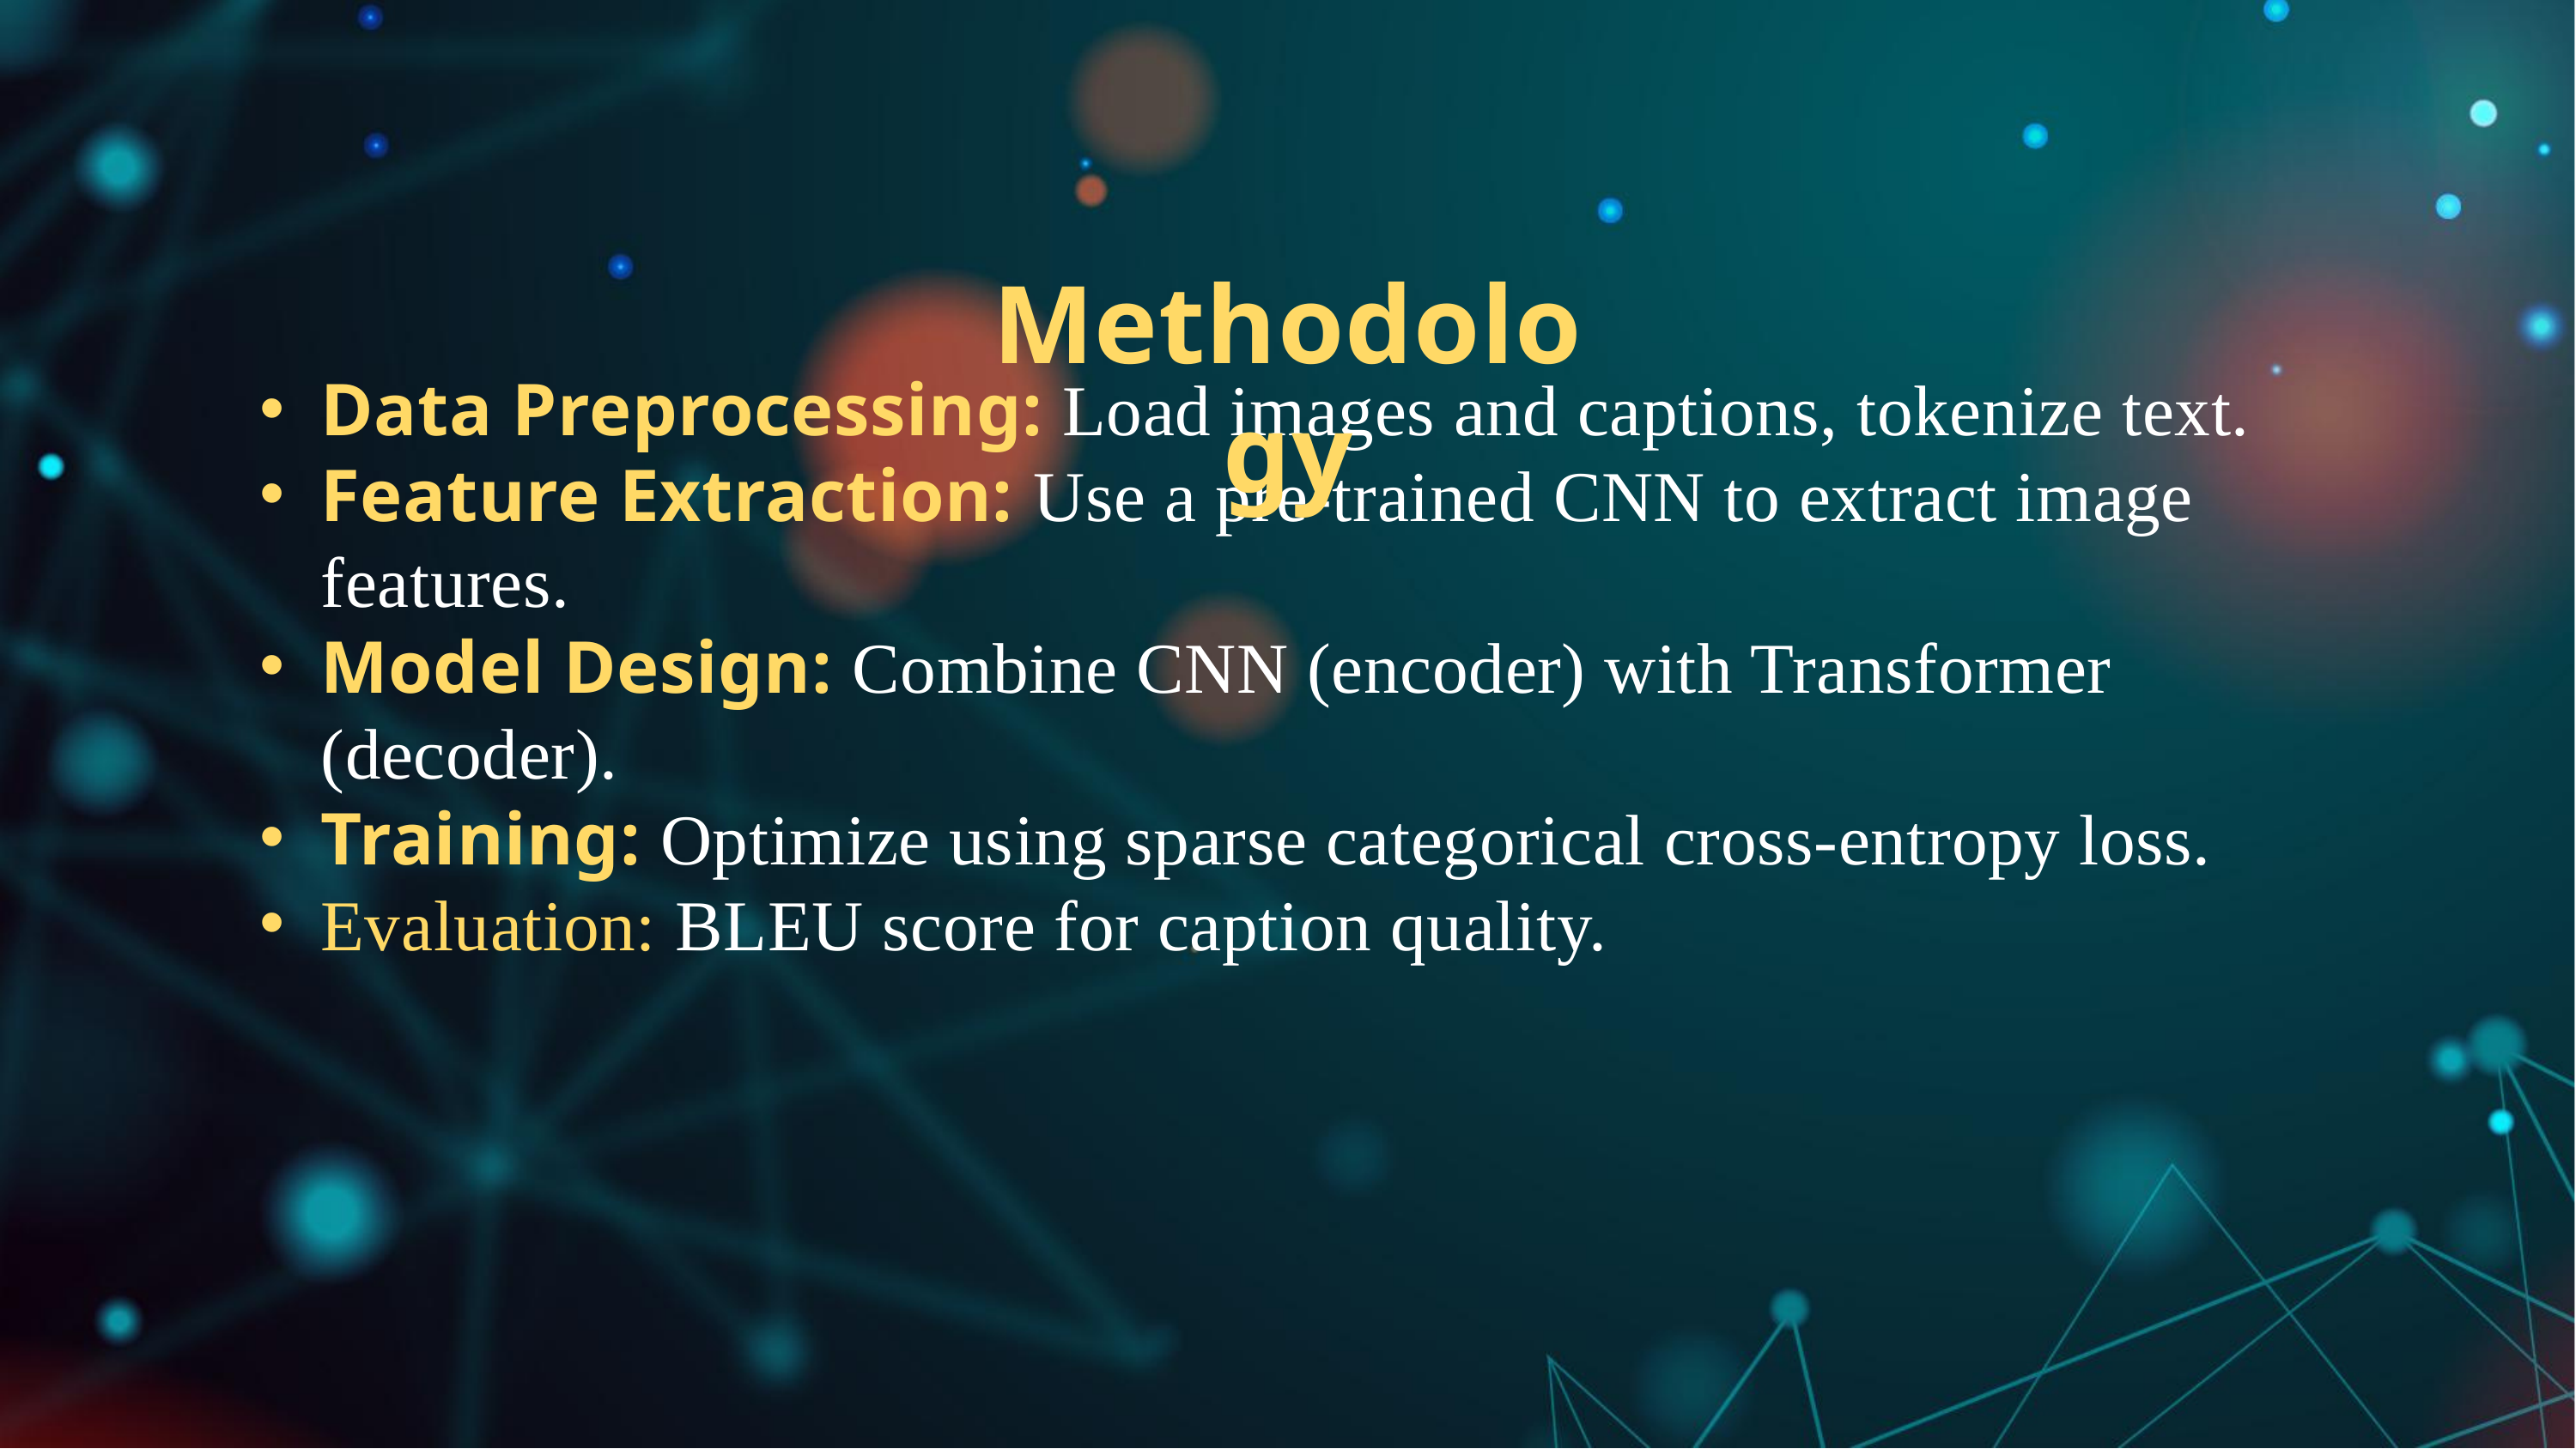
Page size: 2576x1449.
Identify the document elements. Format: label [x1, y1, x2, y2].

text_box [0, 0, 2575, 1448]
